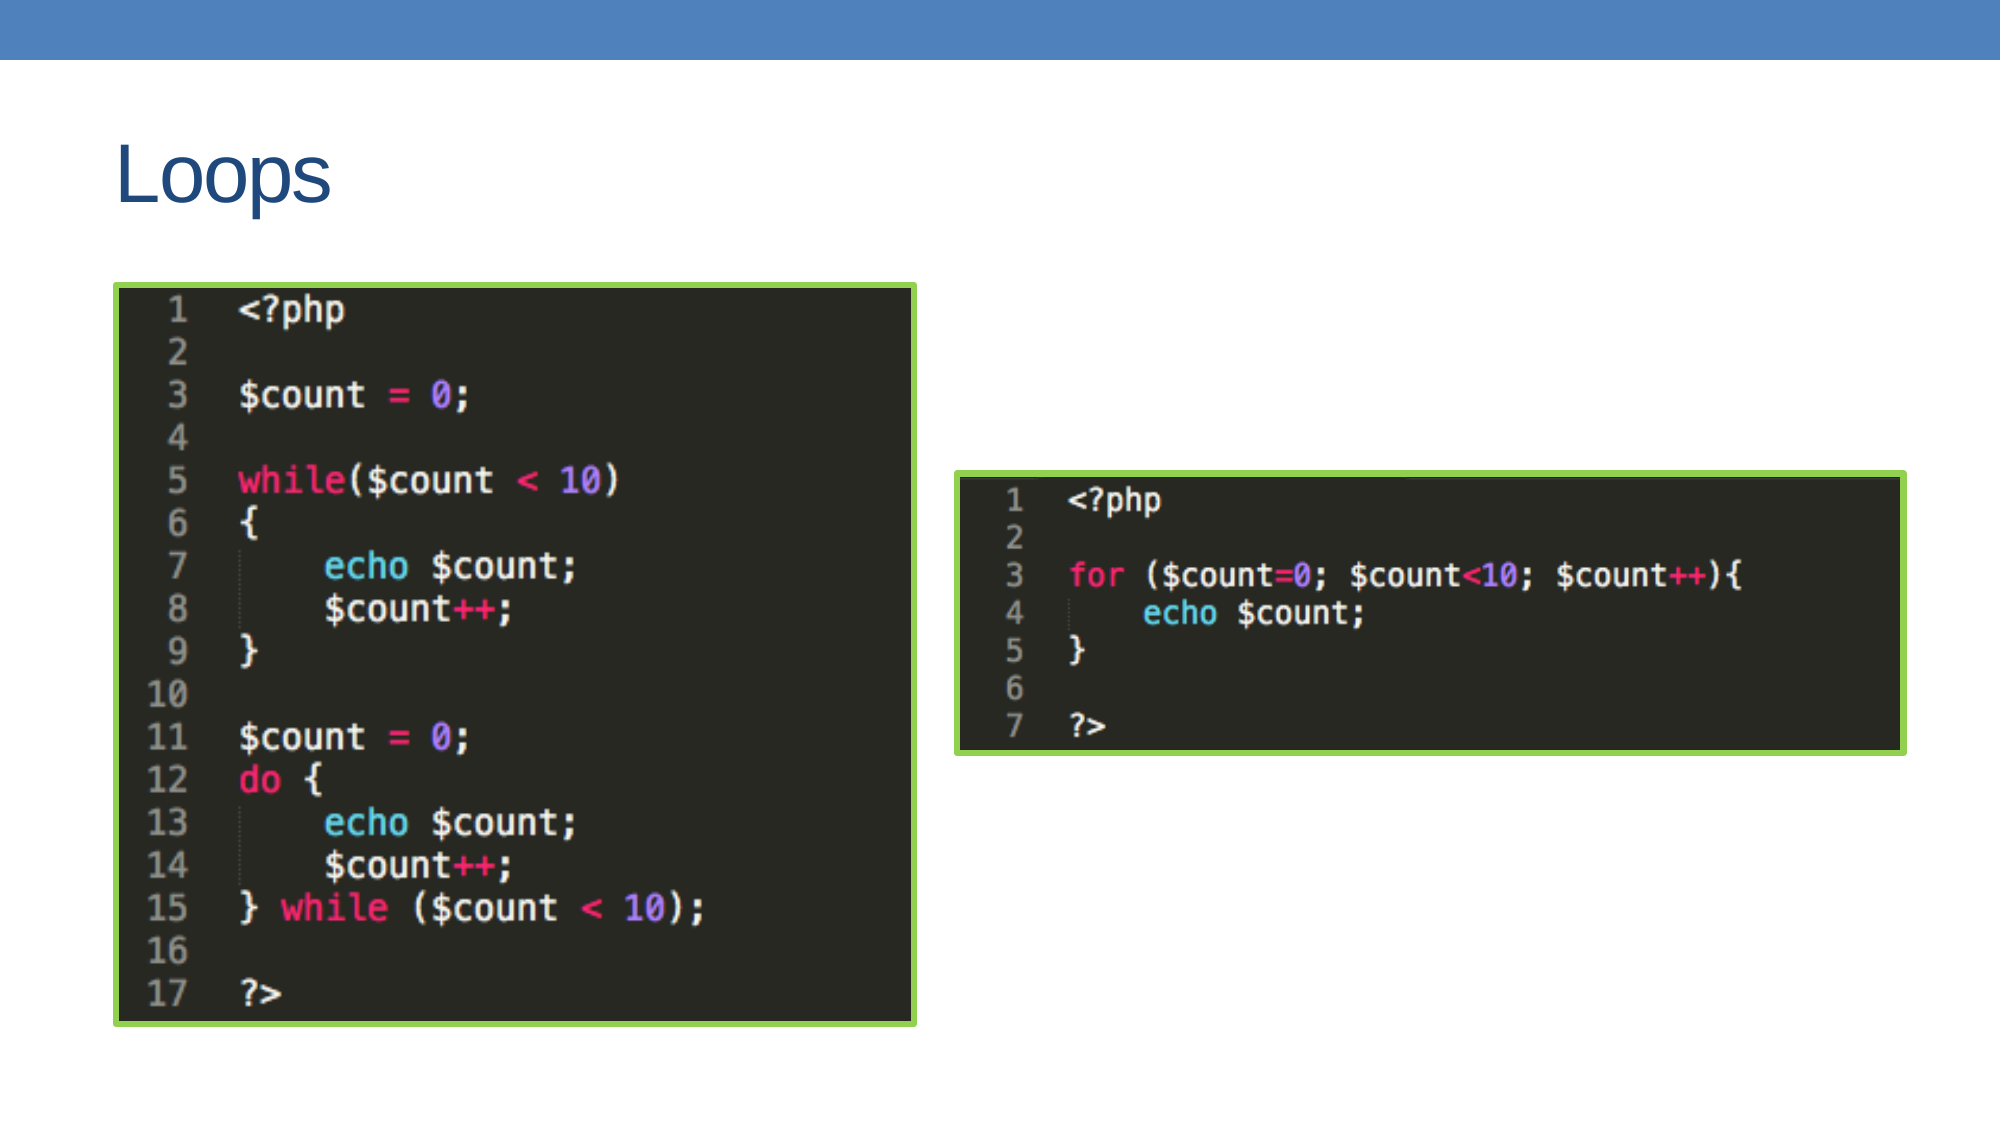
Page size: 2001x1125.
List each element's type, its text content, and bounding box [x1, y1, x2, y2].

picture [960, 476, 1901, 750]
title Loops [99, 87, 1900, 250]
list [118, 287, 912, 1021]
